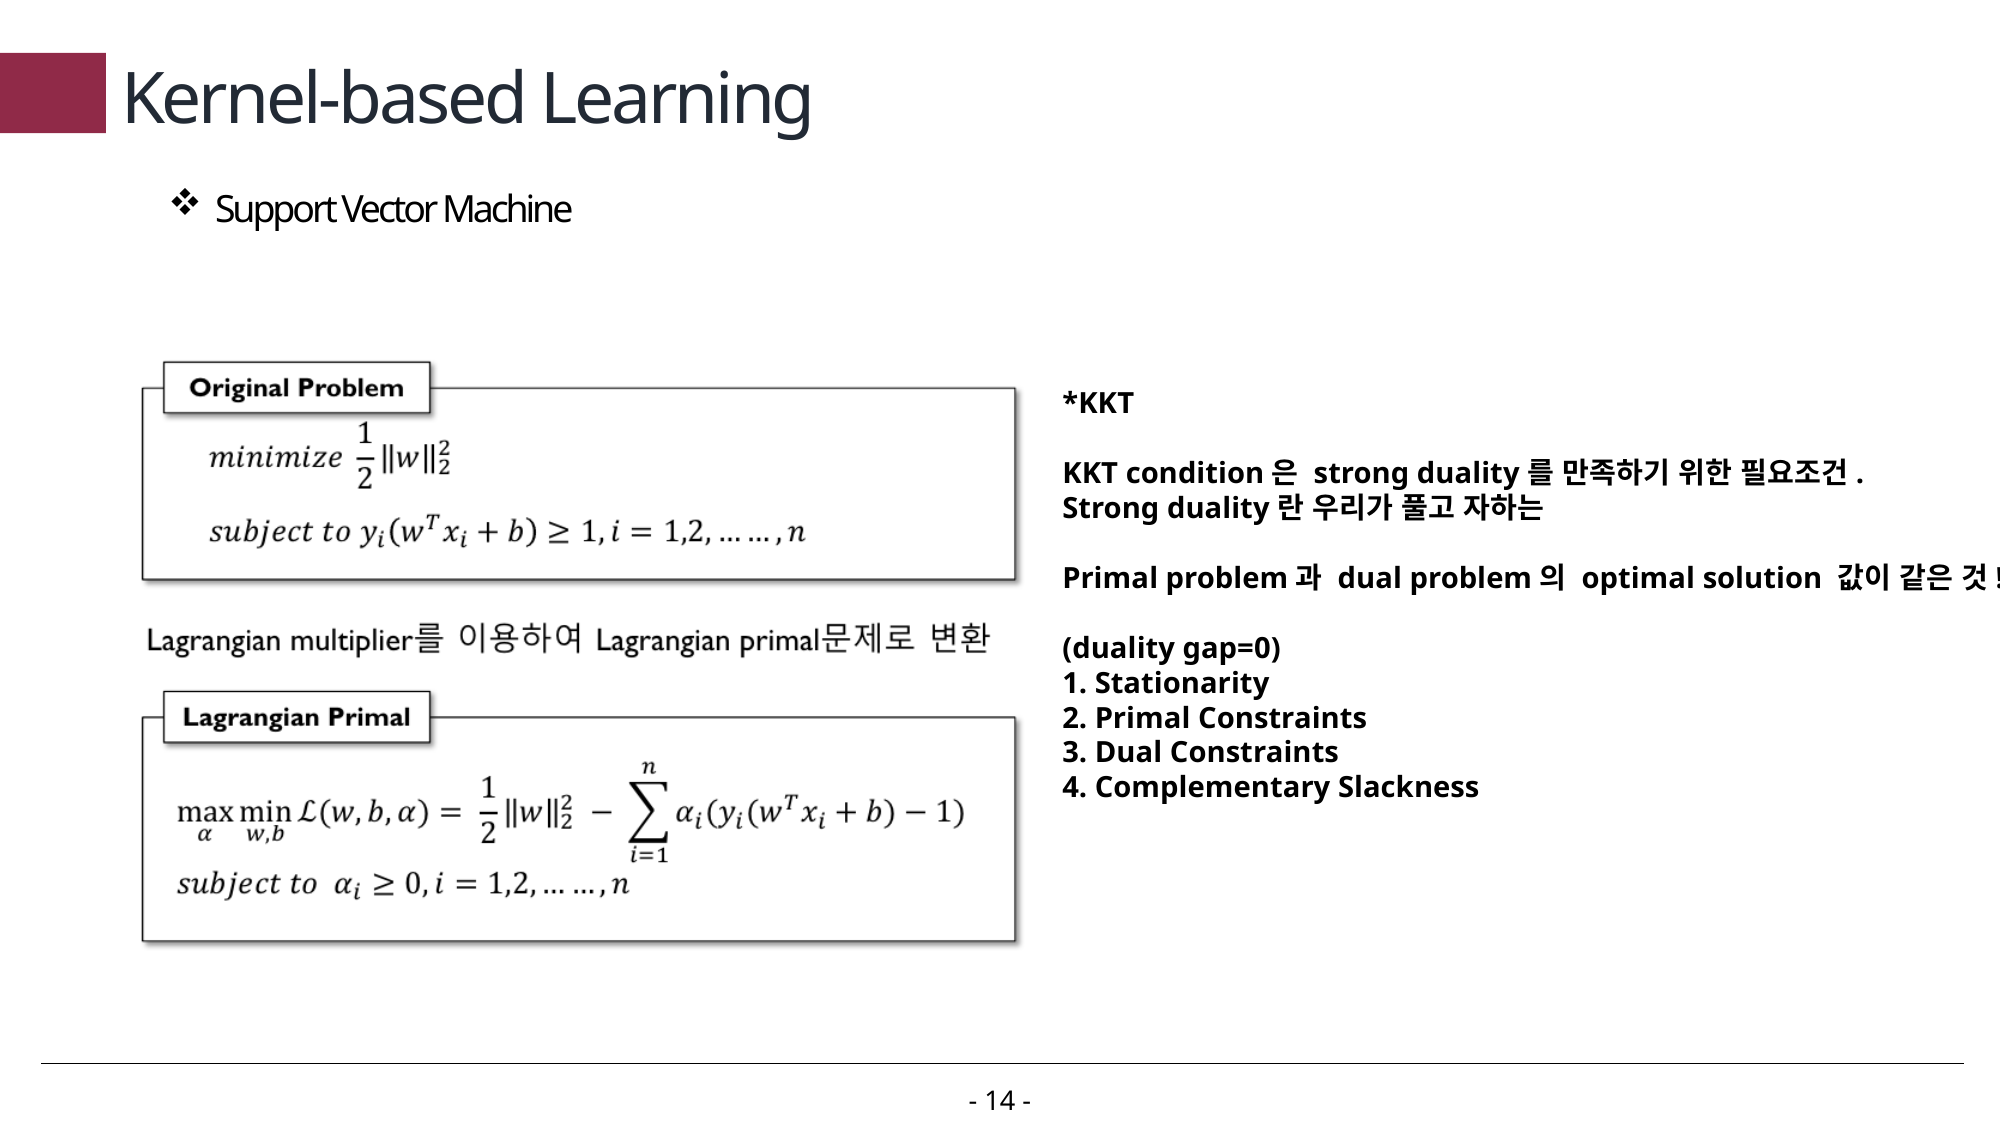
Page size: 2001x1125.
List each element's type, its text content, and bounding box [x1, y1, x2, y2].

picture [28, 303, 1128, 1024]
title Kernel-based Learning [106, 54, 1730, 147]
text_box *KKT KKT condition은 strong duality를 만족하기 위한 필요조건. Strong duality란 우리가 풀고 자하는 Primal problem과 dual problem의 optimal solution 값이 같은 것!! (duality gap=0) 1. Stationarity 2. Primal Constraints 3. Dual Constraints 4. Complementary Slackness [1128, 376, 2000, 812]
text_box Support Vector Machine [153, 154, 1987, 365]
